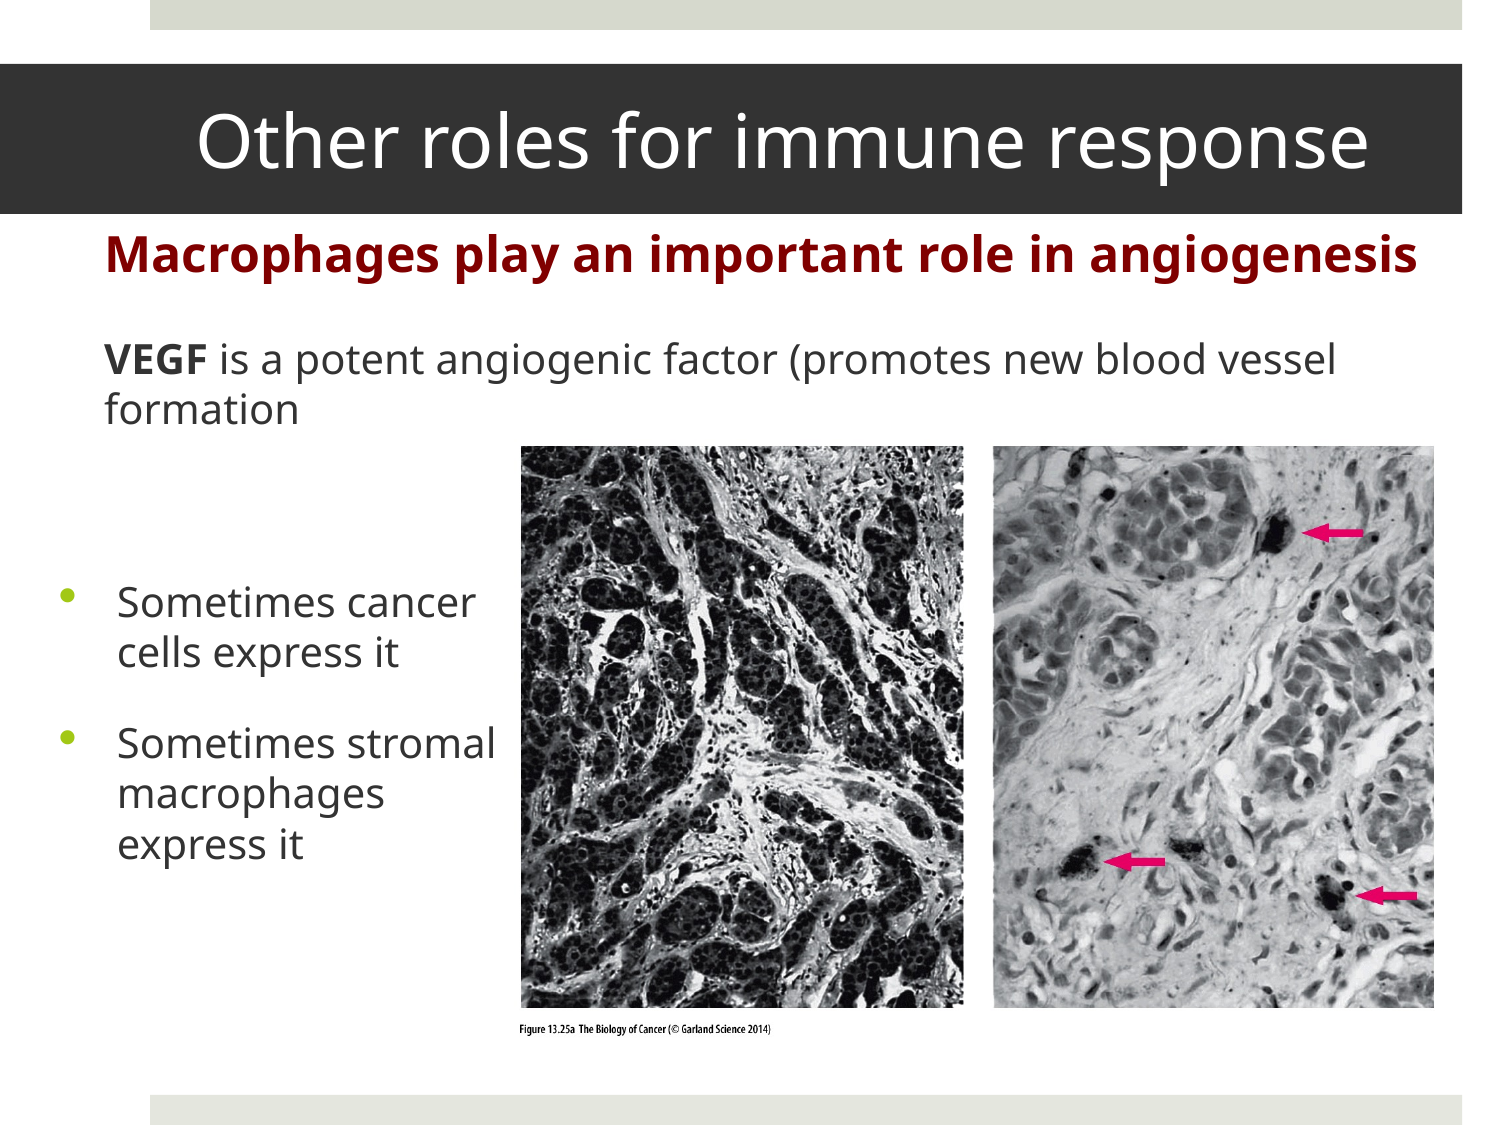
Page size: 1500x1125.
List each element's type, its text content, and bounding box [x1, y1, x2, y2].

title Other roles for immune response [0, 63, 1463, 214]
list Sometimes cancer cells express it Sometimes stromal macrophages express it [45, 567, 513, 1038]
text_box Macrophages play an important role in angiogenesis VEGF is a potent angiogenic factor (promotes new blood vessel formation [89, 215, 1440, 501]
picture [513, 439, 1440, 1039]
